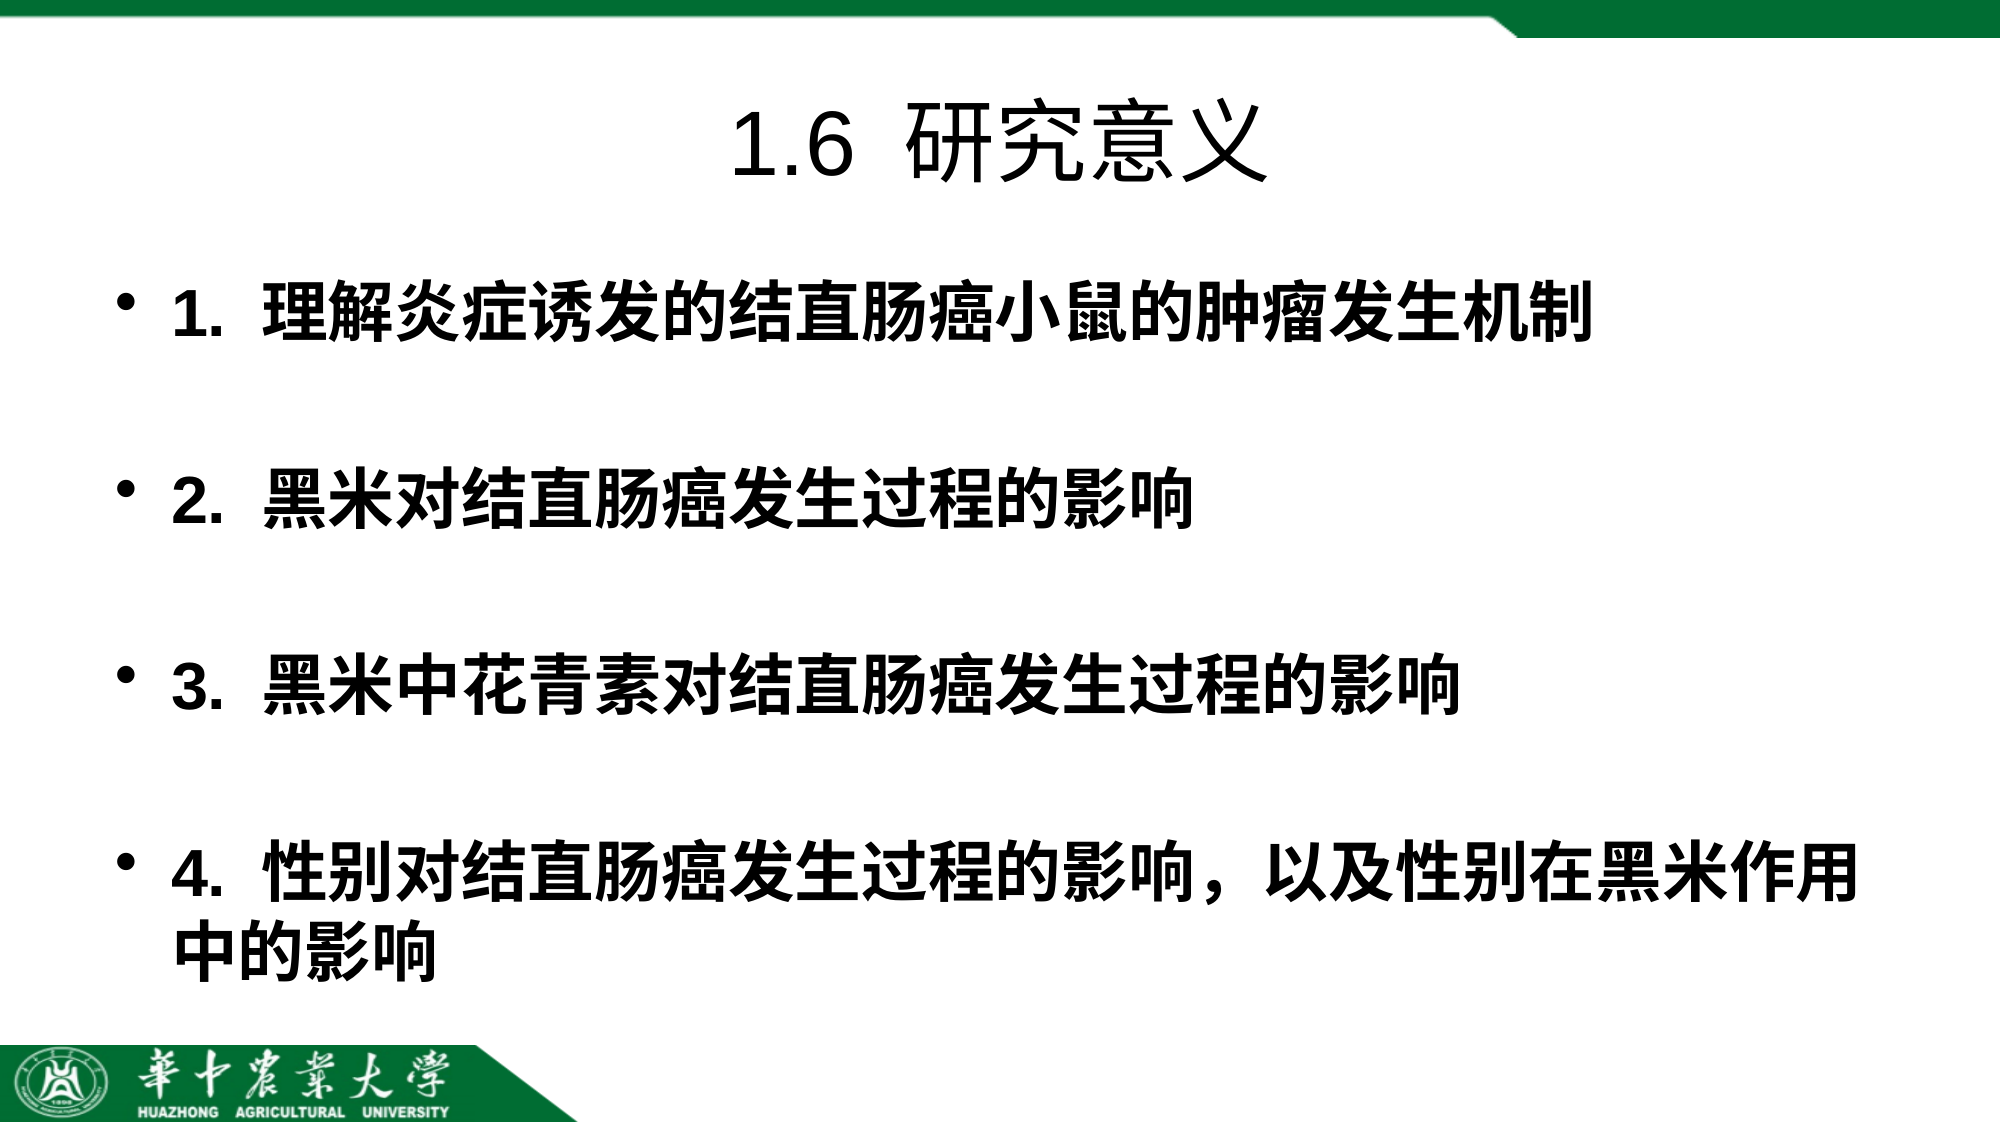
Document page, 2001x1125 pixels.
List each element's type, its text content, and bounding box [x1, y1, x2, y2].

title 1.6 研究意义 [99, 44, 1901, 233]
picture [0, 1045, 579, 1122]
list 1. 理解炎症诱发的结直肠癌小鼠的肿瘤发生机制 2. 黑米对结直肠癌发生过程的影响 3. 黑米中花青素对结直肠癌发生过程的影响 4. 性别对结直肠癌发生过程的影响，以及性别在黑米作用中的影响 [99, 262, 1901, 1006]
picture [0, 0, 2000, 38]
